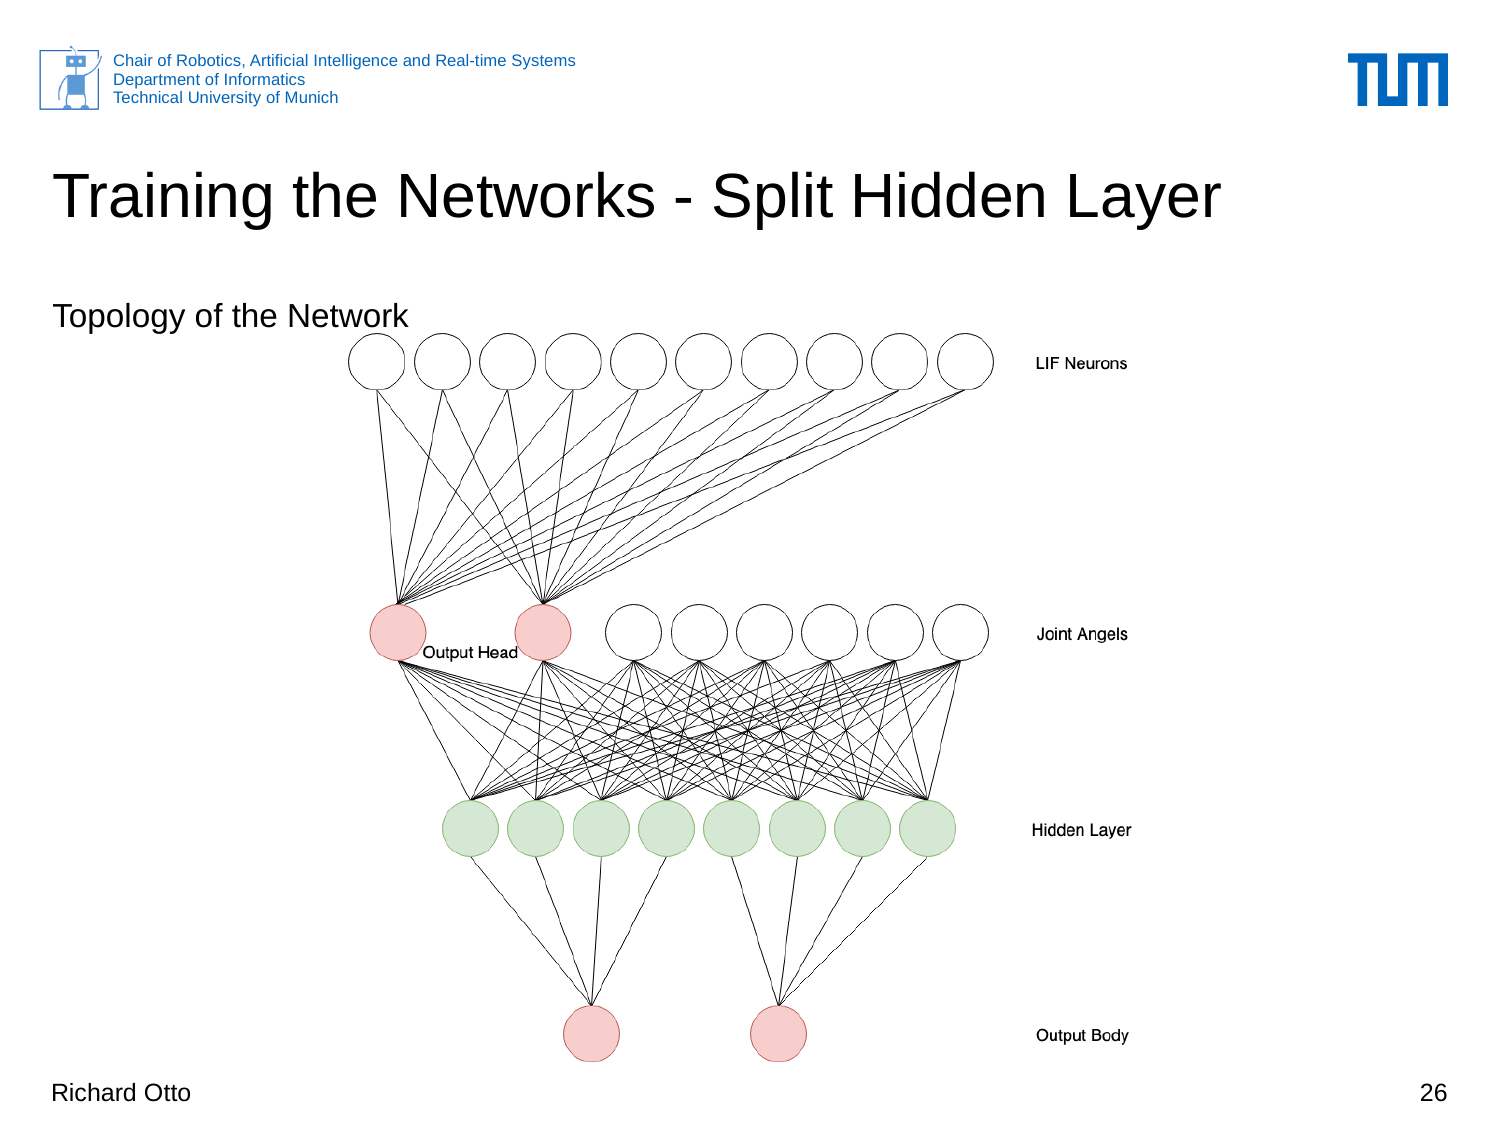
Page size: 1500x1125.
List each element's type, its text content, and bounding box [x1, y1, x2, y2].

footer Richard Otto [51, 1061, 1112, 1122]
picture [348, 333, 1152, 1063]
picture [35, 43, 105, 116]
title Training the Networks - Split Hidden Layer [52, 162, 1449, 231]
list Topology of the Network [52, 288, 1449, 357]
slide_number 26 [1112, 1061, 1448, 1122]
